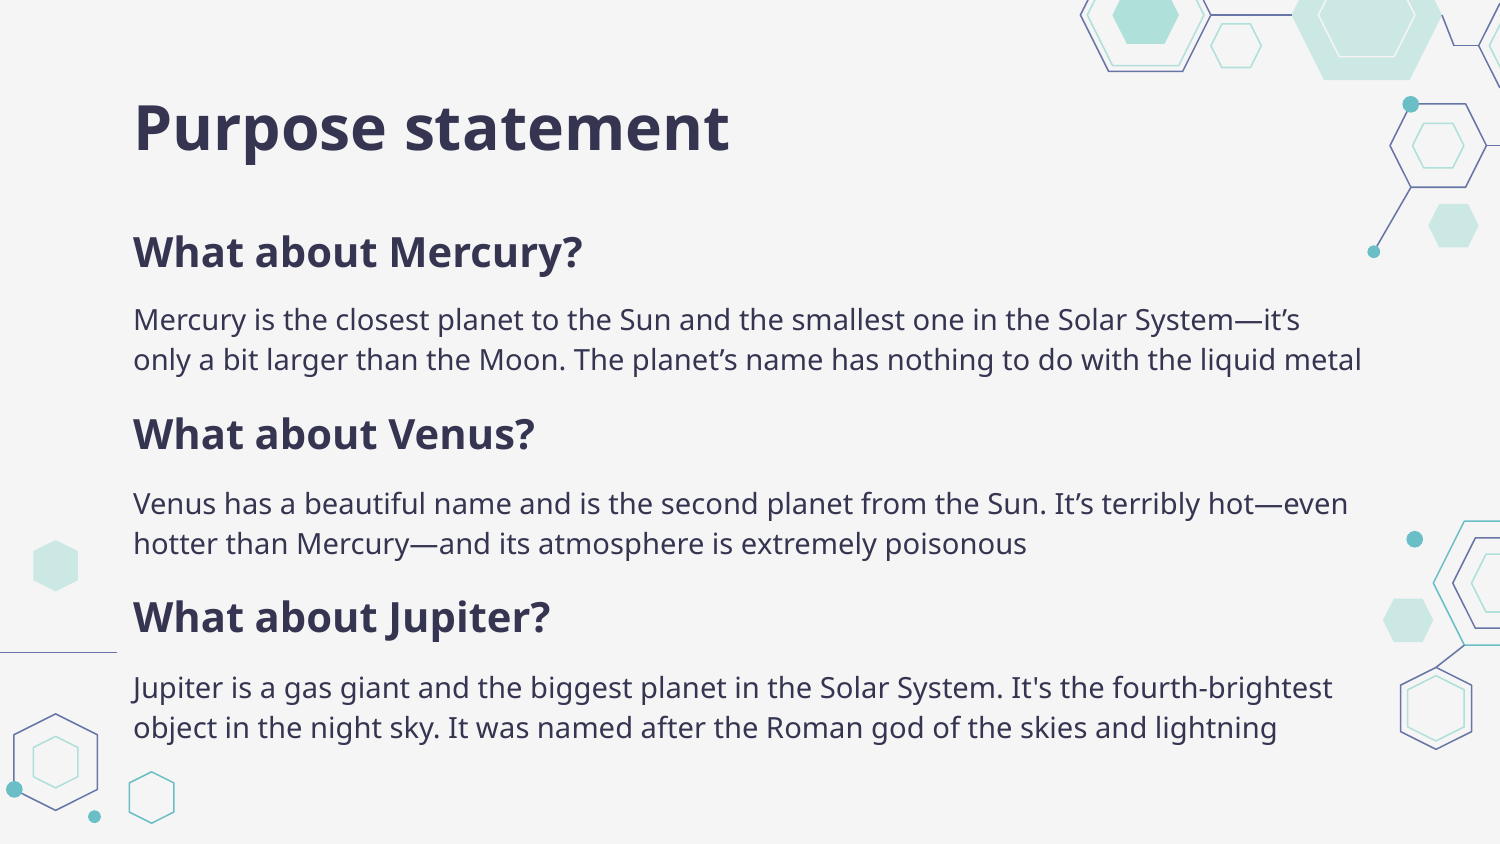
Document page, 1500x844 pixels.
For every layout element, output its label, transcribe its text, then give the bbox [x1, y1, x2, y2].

title Purpose statement [118, 72, 1382, 167]
subtitle What about Mercury? [118, 203, 1382, 291]
subtitle Mercury is the closest planet to the Sun and the smallest one in the Solar System—it’s only a bit larger than the Moon. The planet’s name has nothing to do with the liquid metal [118, 291, 1382, 369]
subtitle What about Venus? [118, 386, 1382, 474]
subtitle What about Jupiter? [118, 569, 1382, 656]
subtitle Venus has a beautiful name and is the second planet from the Sun. It’s terribly hot—even hotter than Mercury—and its atmosphere is extremely poisonous [118, 474, 1382, 552]
subtitle Jupiter is a gas giant and the biggest planet in the Solar System. It's the fourth-brightest object in the night sky. It was named after the Roman god of the skies and lightning [118, 656, 1382, 736]
